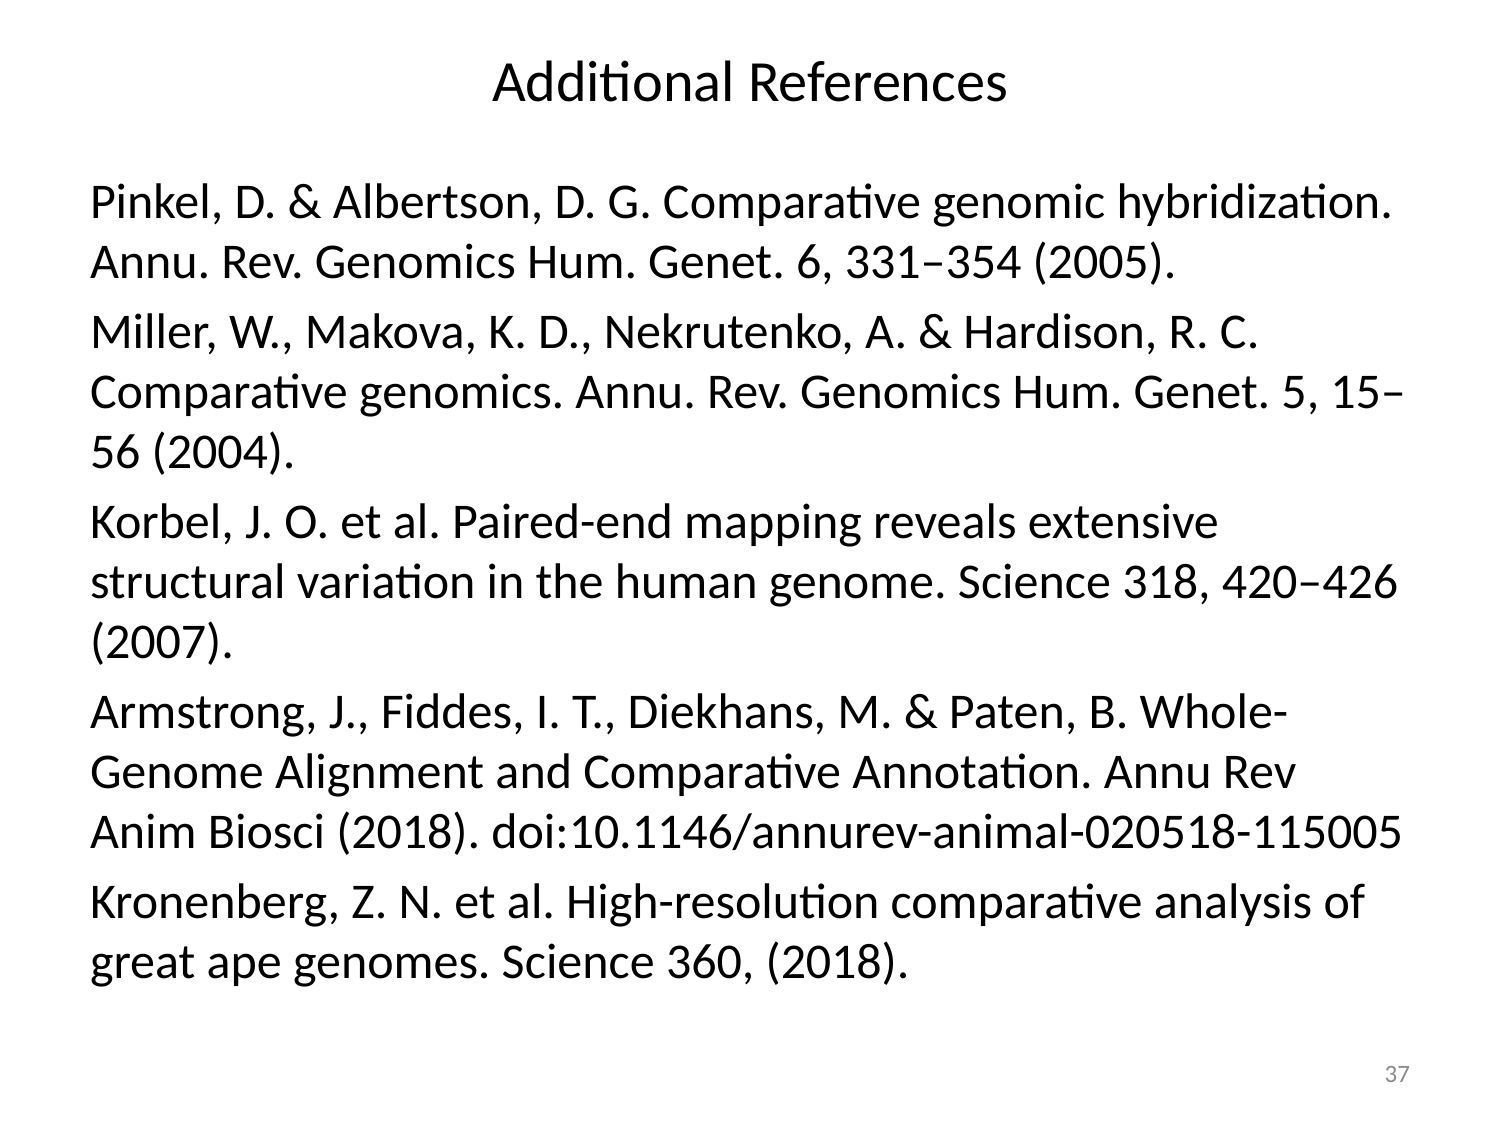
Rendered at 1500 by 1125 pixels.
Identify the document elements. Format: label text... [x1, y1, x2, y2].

title Additional References [75, 45, 1425, 112]
slide_number 37 [1074, 1042, 1425, 1103]
list Pinkel, D. & Albertson, D. G. Comparative genomic hybridization. Annu. Rev. Genomics Hum. Genet. 6, 331–354 (2005). Miller, W., Makova, K. D., Nekrutenko, A. & Hardison, R. C. Comparative genomics. Annu. Rev. Genomics Hum. Genet. 5, 15–56 (2004). Korbel, J. O. et al. Paired-end mapping reveals extensive structural variation in the human genome. Science 318, 420–426 (2007). Armstrong, J., Fiddes, I. T., Diekhans, M. & Paten, B. Whole-Genome Alignment and Comparative Annotation. Annu Rev Anim Biosci (2018). doi:10.1146/annurev-animal-020518-115005 Kronenberg, Z. N. et al. High-resolution comparative analysis of great ape genomes. Science 360, (2018). [75, 161, 1425, 1059]
